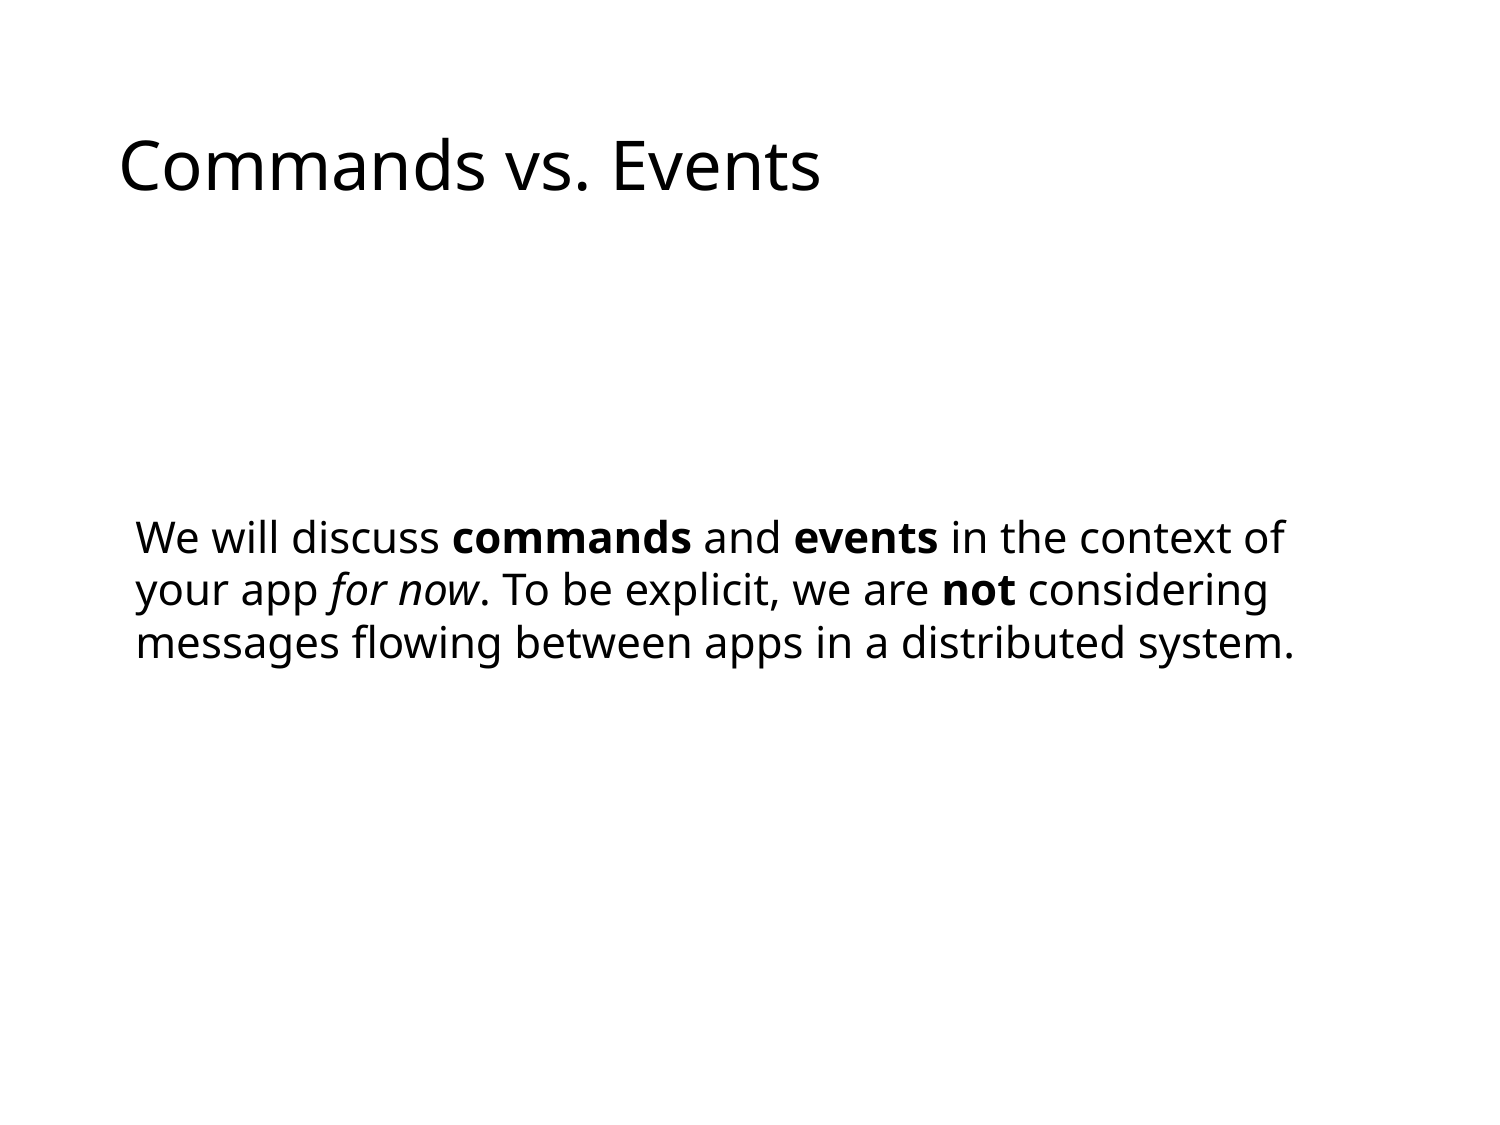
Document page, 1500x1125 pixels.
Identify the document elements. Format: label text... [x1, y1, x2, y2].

title Commands vs. Events [103, 59, 1397, 278]
text_box We will discuss commands and events in the context of your app for now. To be explicit, we are not considering messages flowing between apps in a distributed system. [120, 501, 1380, 675]
